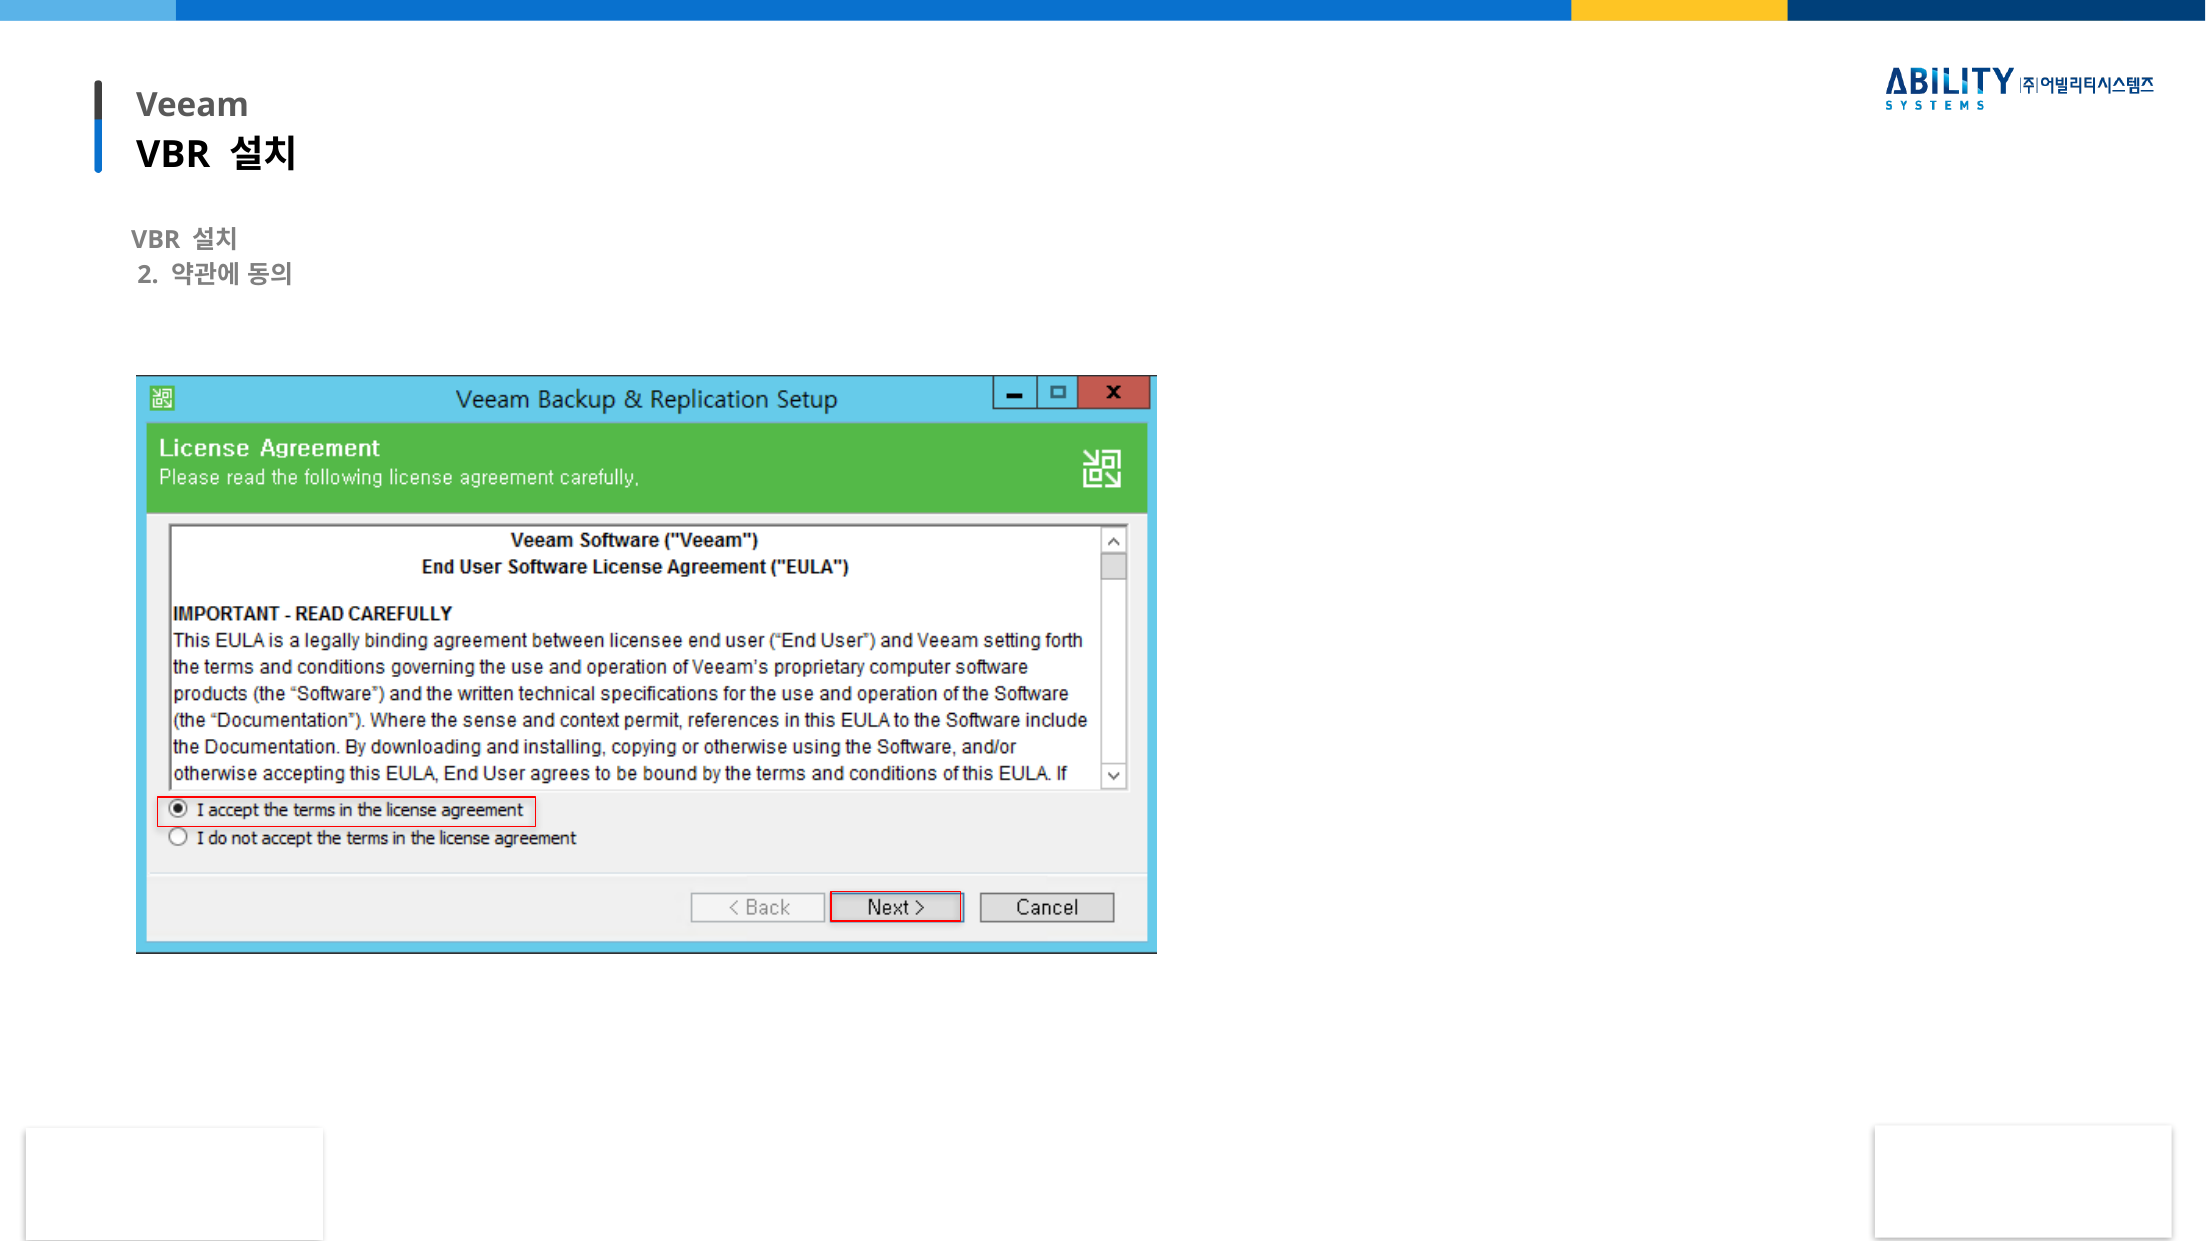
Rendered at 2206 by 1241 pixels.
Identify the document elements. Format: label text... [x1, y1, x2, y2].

text_box VBR 설치 2. 약관에 동의 [116, 216, 2006, 335]
text_box Veeam VBR 설치 [136, 83, 1720, 175]
picture [0, 0, 2206, 1241]
